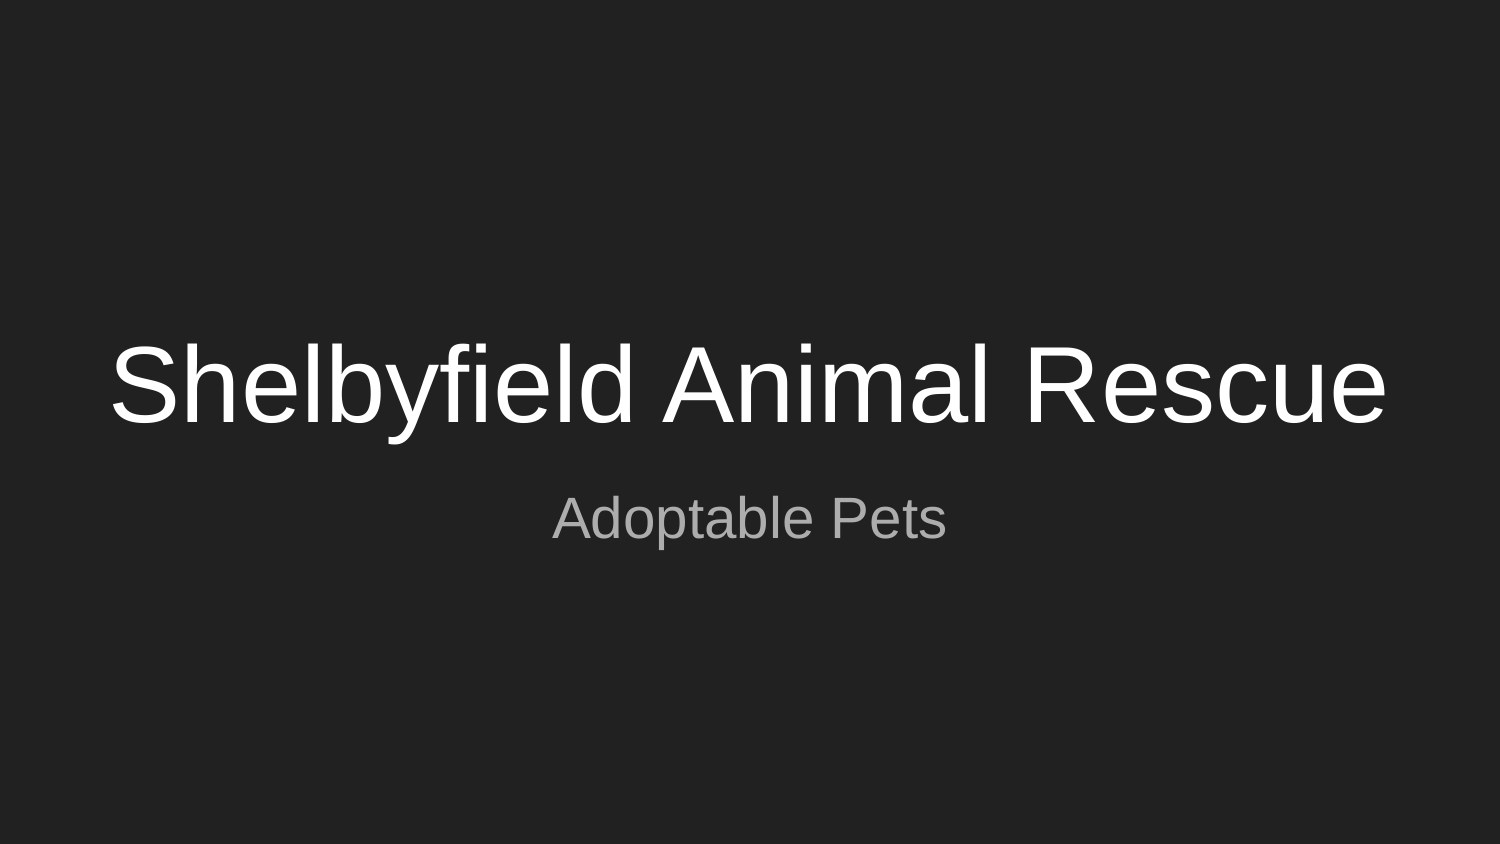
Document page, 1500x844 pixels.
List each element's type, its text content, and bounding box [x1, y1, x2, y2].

title Shelbyfield Animal Rescue [51, 122, 1449, 459]
subtitle Adoptable Pets [51, 464, 1449, 595]
